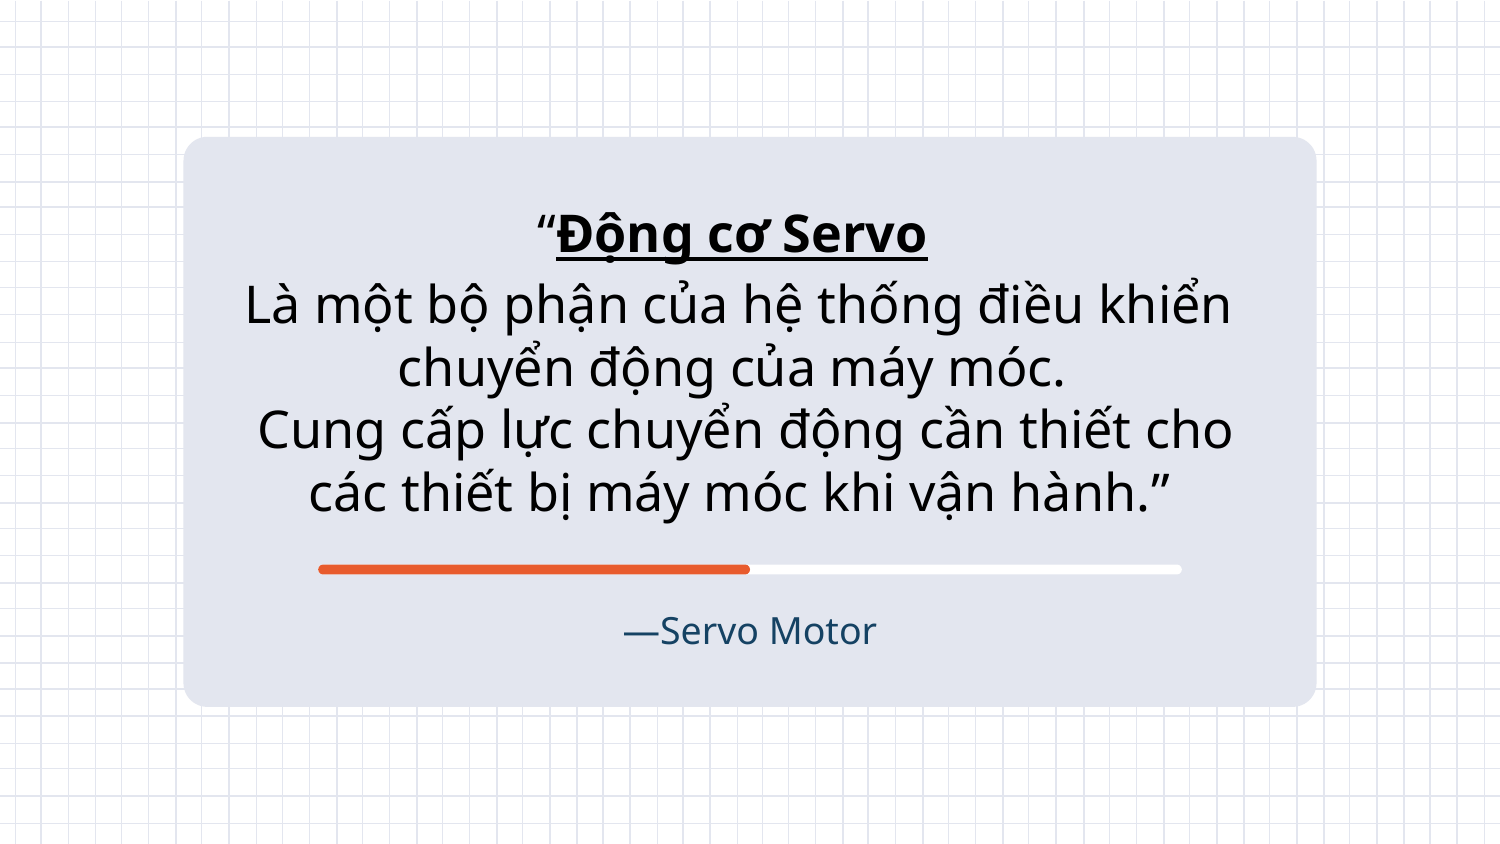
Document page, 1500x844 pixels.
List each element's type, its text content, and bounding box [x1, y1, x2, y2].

title —Servo Motor [267, 582, 1233, 677]
title “Động cơ Servo Là một bộ phận của hệ thống điều khiển chuyển động của máy móc. Cung cấp lực chuyển động cần thiết cho các thiết bị máy móc khi vận hành.” [199, 206, 1279, 516]
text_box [317, 564, 1183, 575]
